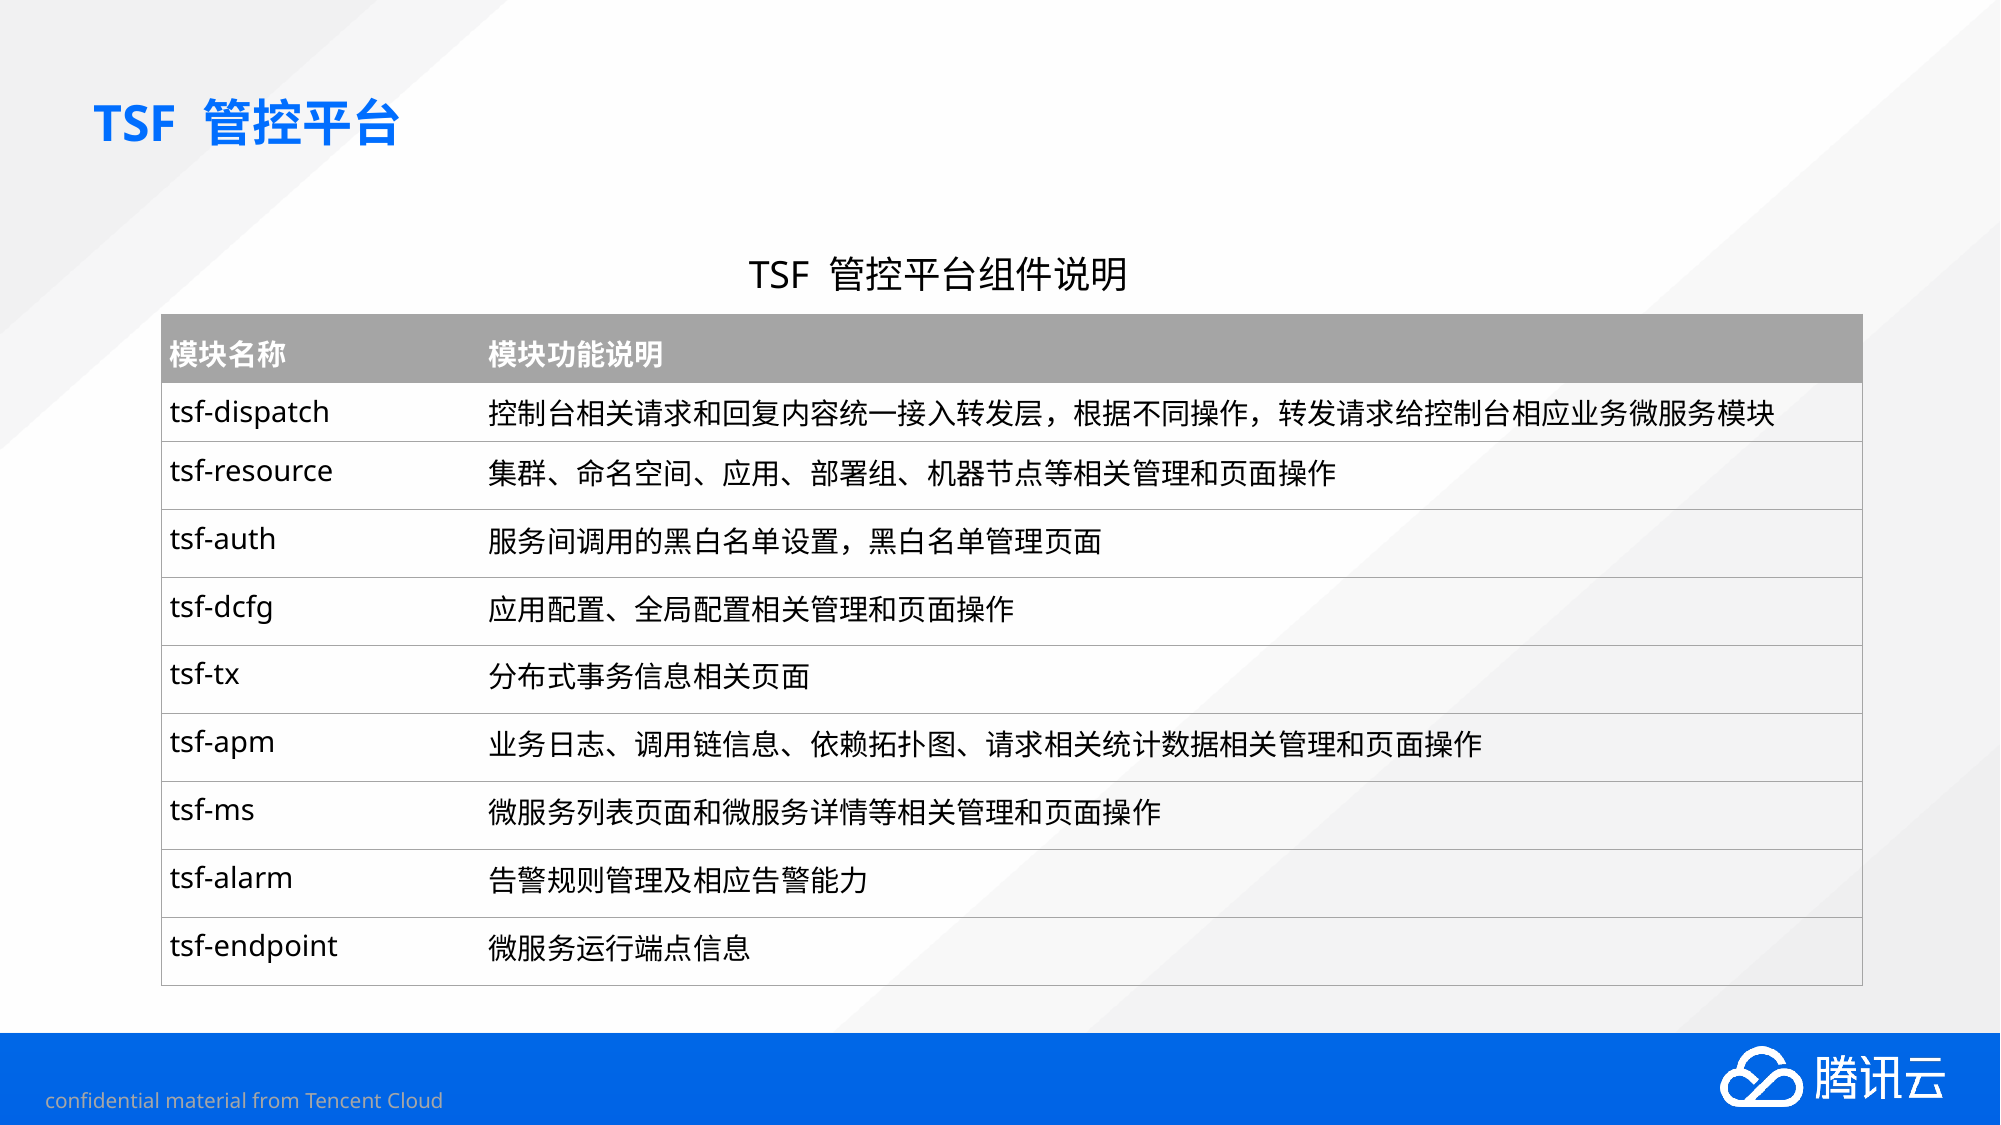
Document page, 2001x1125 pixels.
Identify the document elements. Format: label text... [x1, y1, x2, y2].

table_cell tsf-tx [162, 646, 480, 713]
title TSF 管控平台 [78, 78, 1804, 172]
table_cell tsf-auth [162, 510, 480, 577]
table_cell 控制台相关请求和回复内容统一接入转发层，根据不同操作，转发请求给控制台相应业务微服务模块 [480, 383, 1862, 441]
table_cell tsf-ms [162, 782, 480, 849]
table_cell 分布式事务信息相关页面 [480, 646, 1862, 713]
text_box TSF 管控平台组件说明 [733, 243, 1148, 304]
table_cell tsf-dispatch [162, 383, 480, 441]
table_cell 集群、命名空间、应用、部署组、机器节点等相关管理和页面操作 [480, 442, 1862, 509]
table_cell 业务日志、调用链信息、依赖拓扑图、请求相关统计数据相关管理和页面操作 [480, 714, 1862, 781]
table_cell 告警规则管理及相应告警能力 [480, 850, 1862, 917]
picture [1720, 1046, 1945, 1107]
table_header 模块功能说明 [480, 315, 1862, 382]
table_cell tsf-resource [162, 442, 480, 509]
table_header 模块名称 [162, 315, 480, 382]
table_cell 服务间调用的黑白名单设置，黑白名单管理页面 [480, 510, 1862, 577]
table_cell 应用配置、全局配置相关管理和页面操作 [480, 578, 1862, 645]
table_cell tsf-apm [162, 714, 480, 781]
table_cell 微服务运行端点信息 [480, 918, 1862, 985]
table_cell tsf-alarm [162, 850, 480, 917]
table_cell 微服务列表页面和微服务详情等相关管理和页面操作 [480, 782, 1862, 849]
table_cell tsf-dcfg [162, 578, 480, 645]
table_cell tsf-endpoint [162, 918, 480, 985]
picture [0, 0, 2000, 1033]
